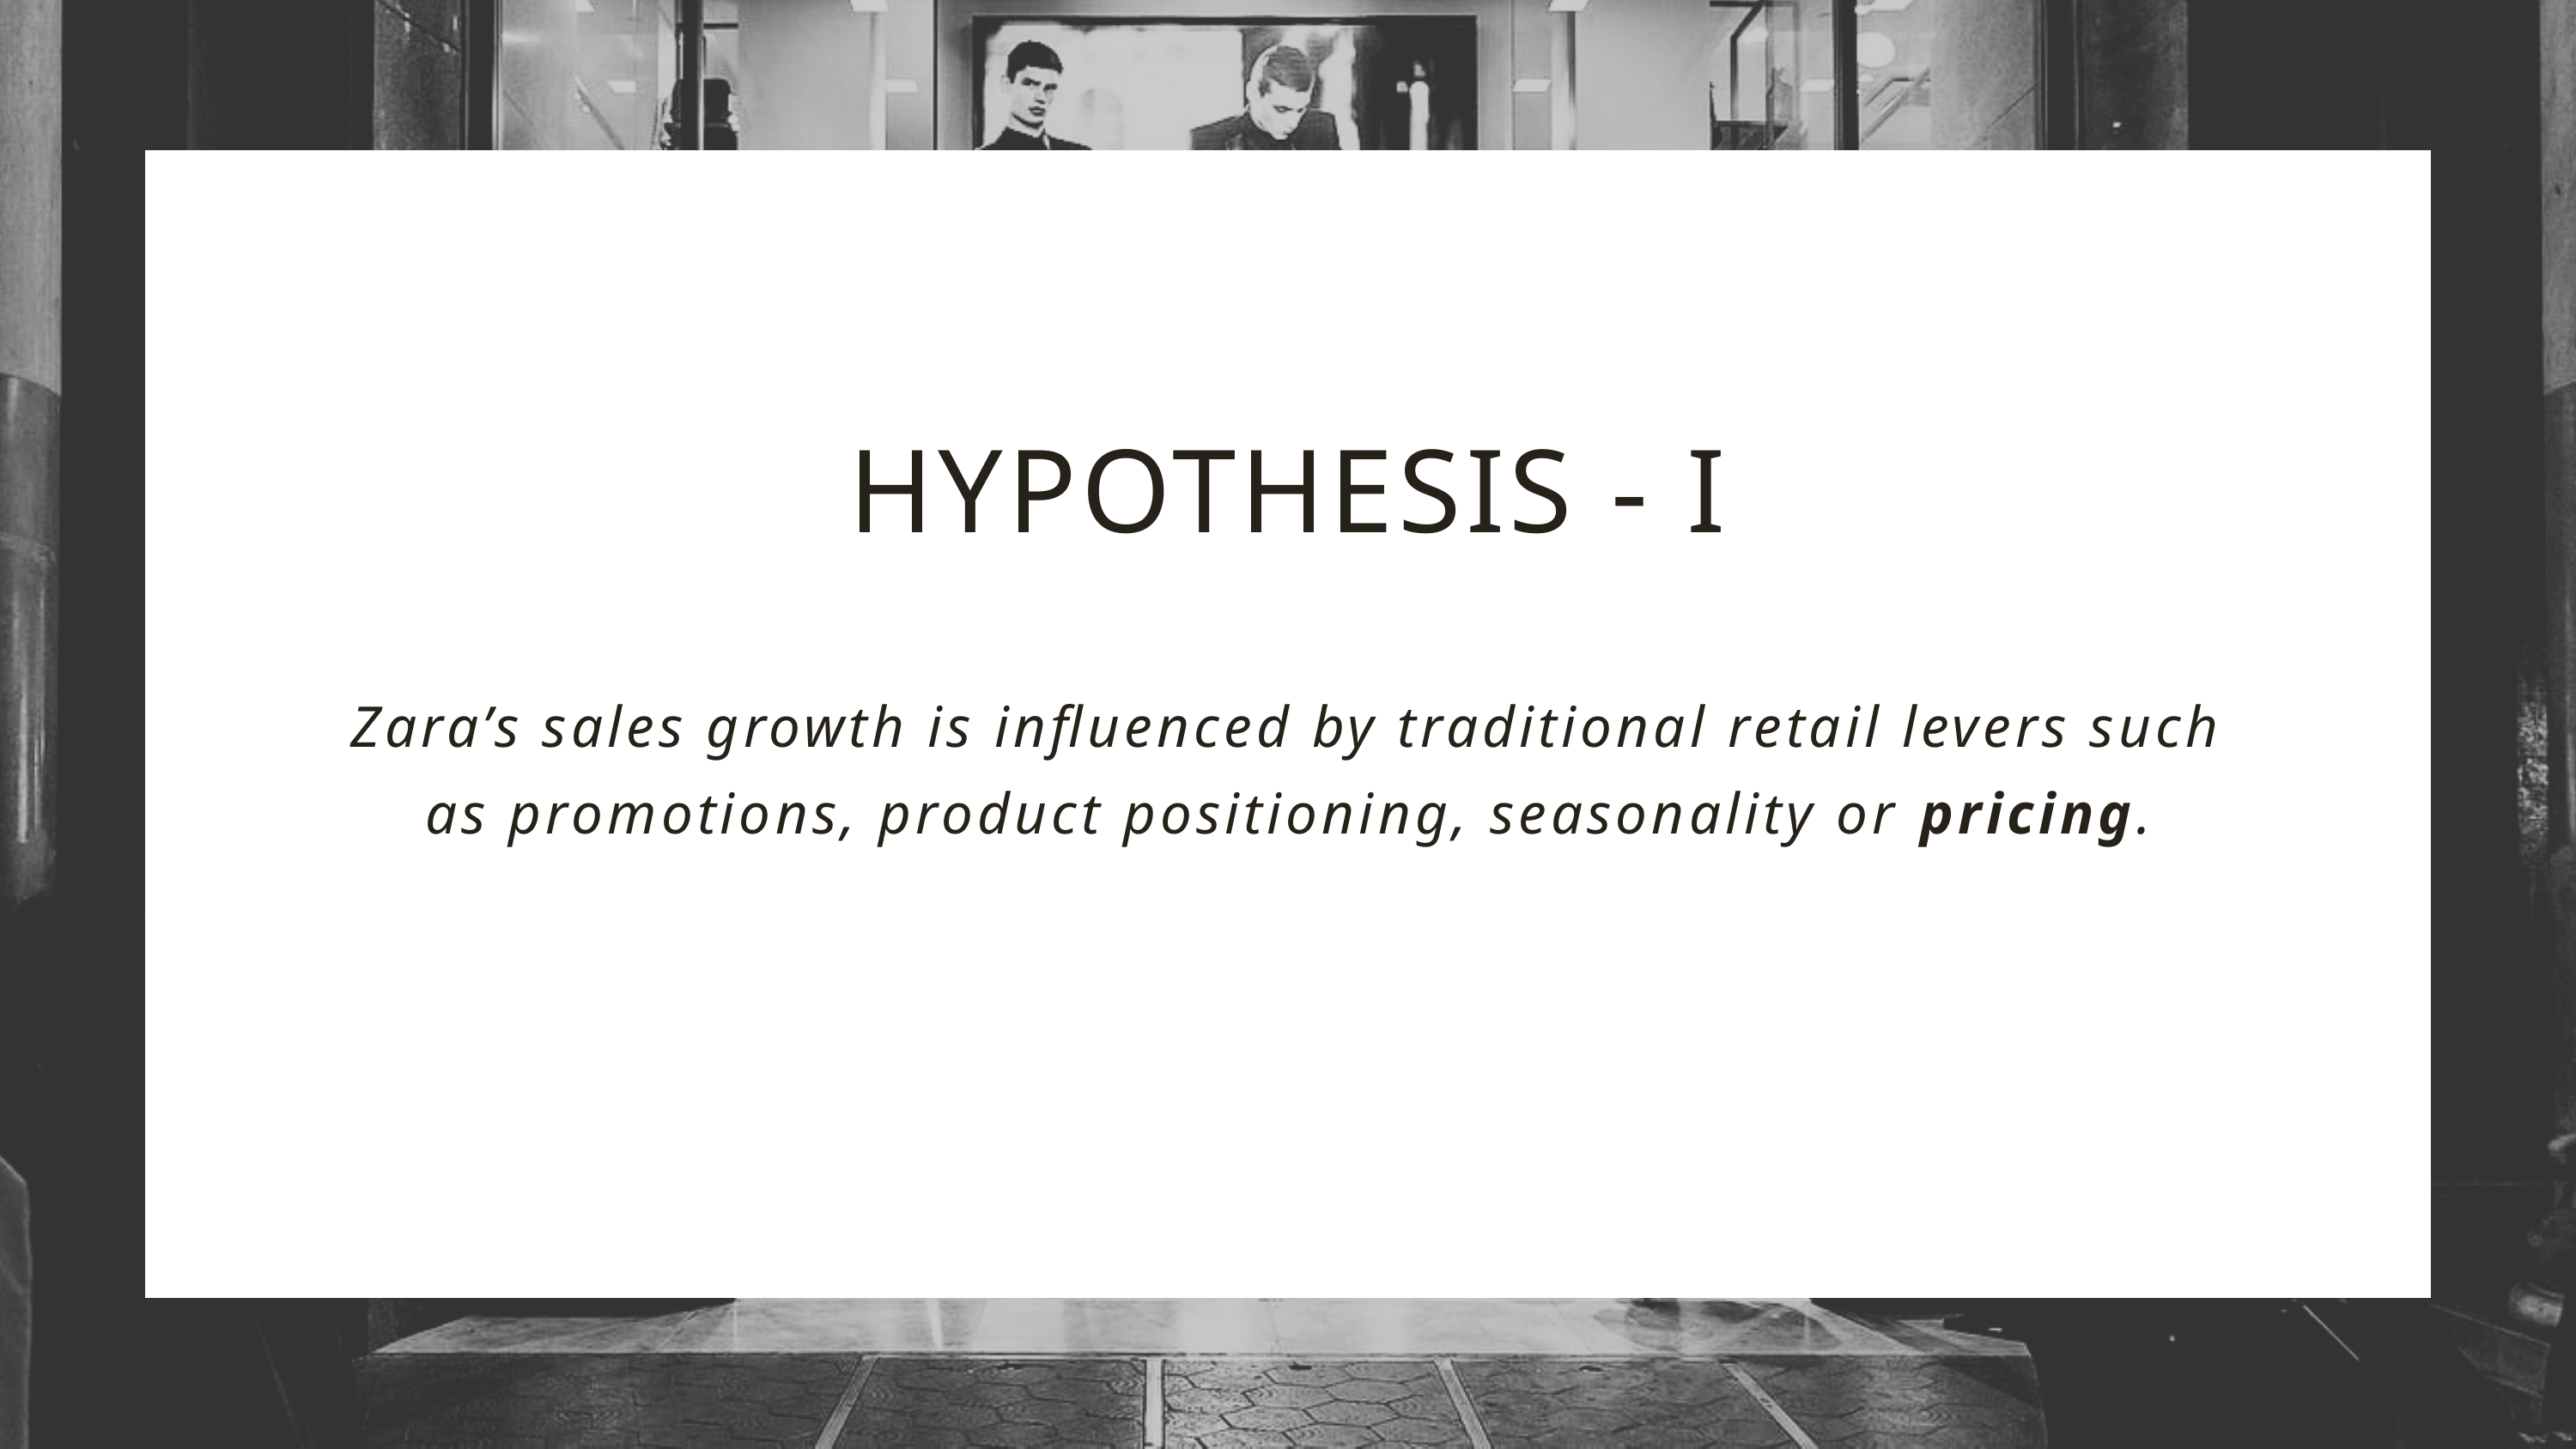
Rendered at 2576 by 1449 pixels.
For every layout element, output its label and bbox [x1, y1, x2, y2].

text_box [0, 0, 2576, 1449]
text_box [144, 149, 2432, 1299]
